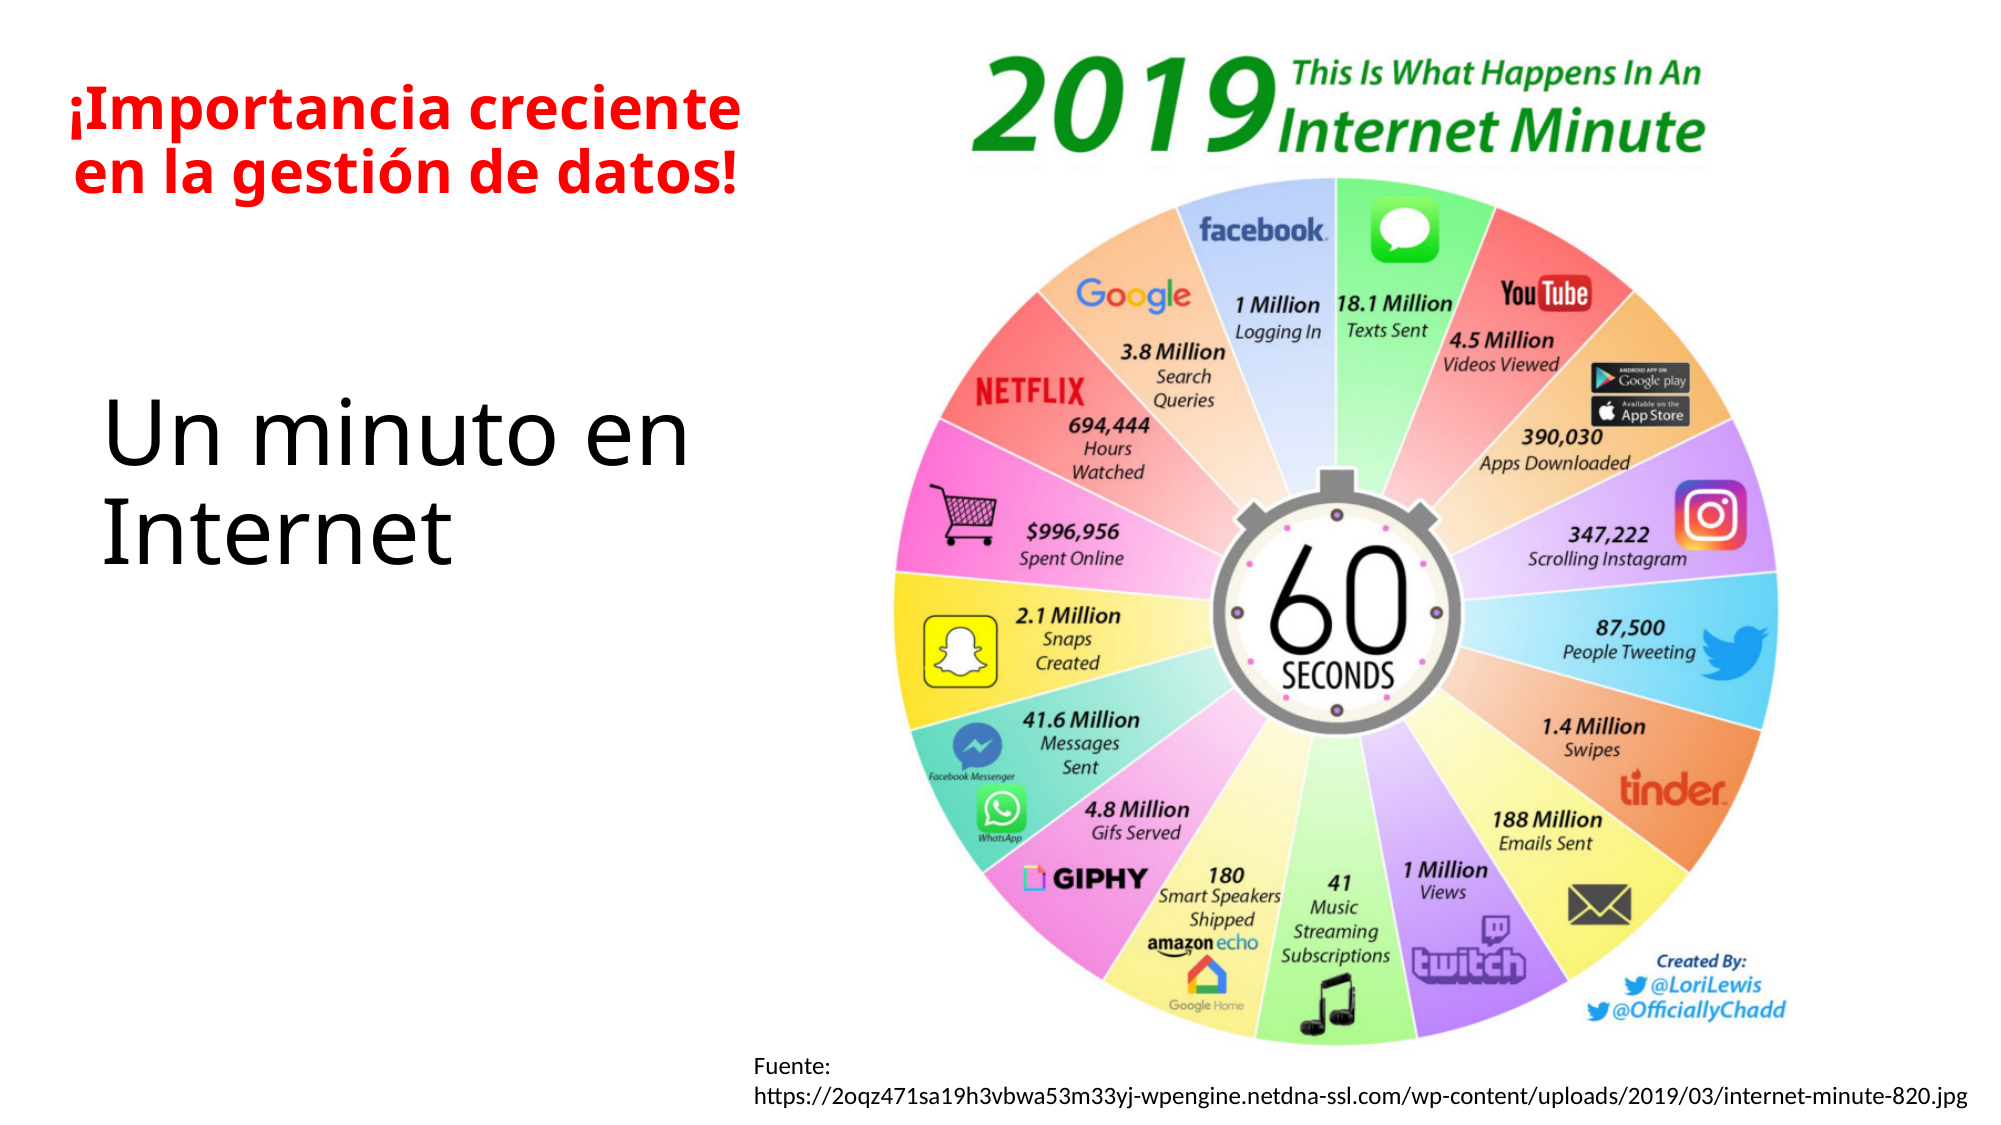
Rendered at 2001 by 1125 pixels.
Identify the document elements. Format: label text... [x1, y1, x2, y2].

title Un minuto en Internet [86, 376, 804, 595]
text_box ¡Importancia creciente en la gestión de datos! [47, 48, 765, 236]
picture [882, 25, 1791, 1057]
text_box Fuente: https://2oqz471sa19h3vbwa53m33yj-wpengine.netdna-ssl.com/wp-content/uploads/2019/03/internet-minute-820.jpg [739, 1042, 2000, 1117]
